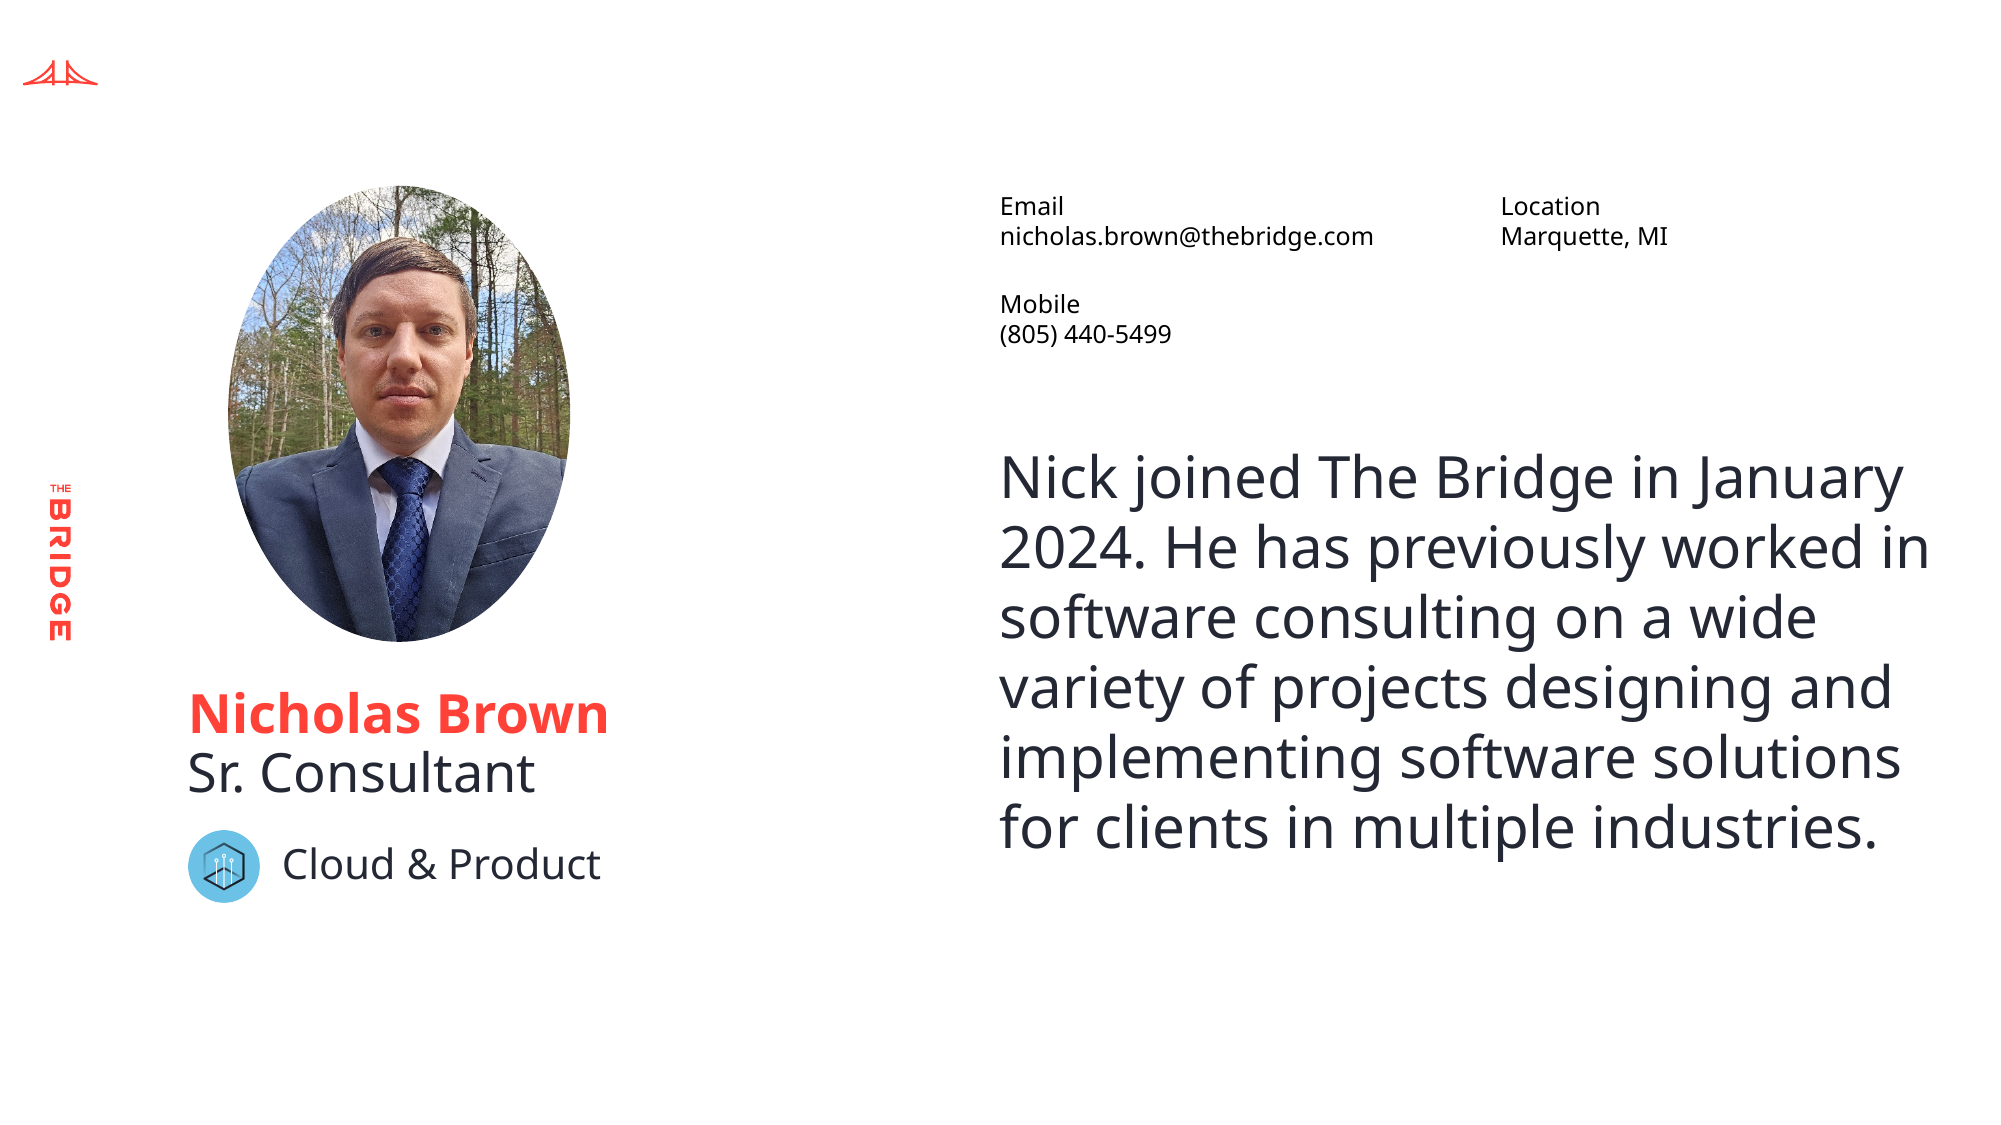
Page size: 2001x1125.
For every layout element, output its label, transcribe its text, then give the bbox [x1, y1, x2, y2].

text_box Cloud & Product [281, 830, 938, 903]
text_box Mobile (805) 440-5499 [999, 288, 1496, 349]
text_box Email nicholas.brown@thebridge.com [999, 190, 1399, 251]
picture [171, 185, 628, 642]
text_box Nicholas Brown Sr. Consultant [187, 686, 844, 810]
text_box Nick joined The Bridge in January 2024. He has previously worked in software consulting on a wide variety of projects designing and implementing software solutions for clients in multiple industries. [999, 439, 1941, 860]
text_box Location Marquette, MI [1500, 190, 1819, 280]
picture [187, 830, 260, 903]
